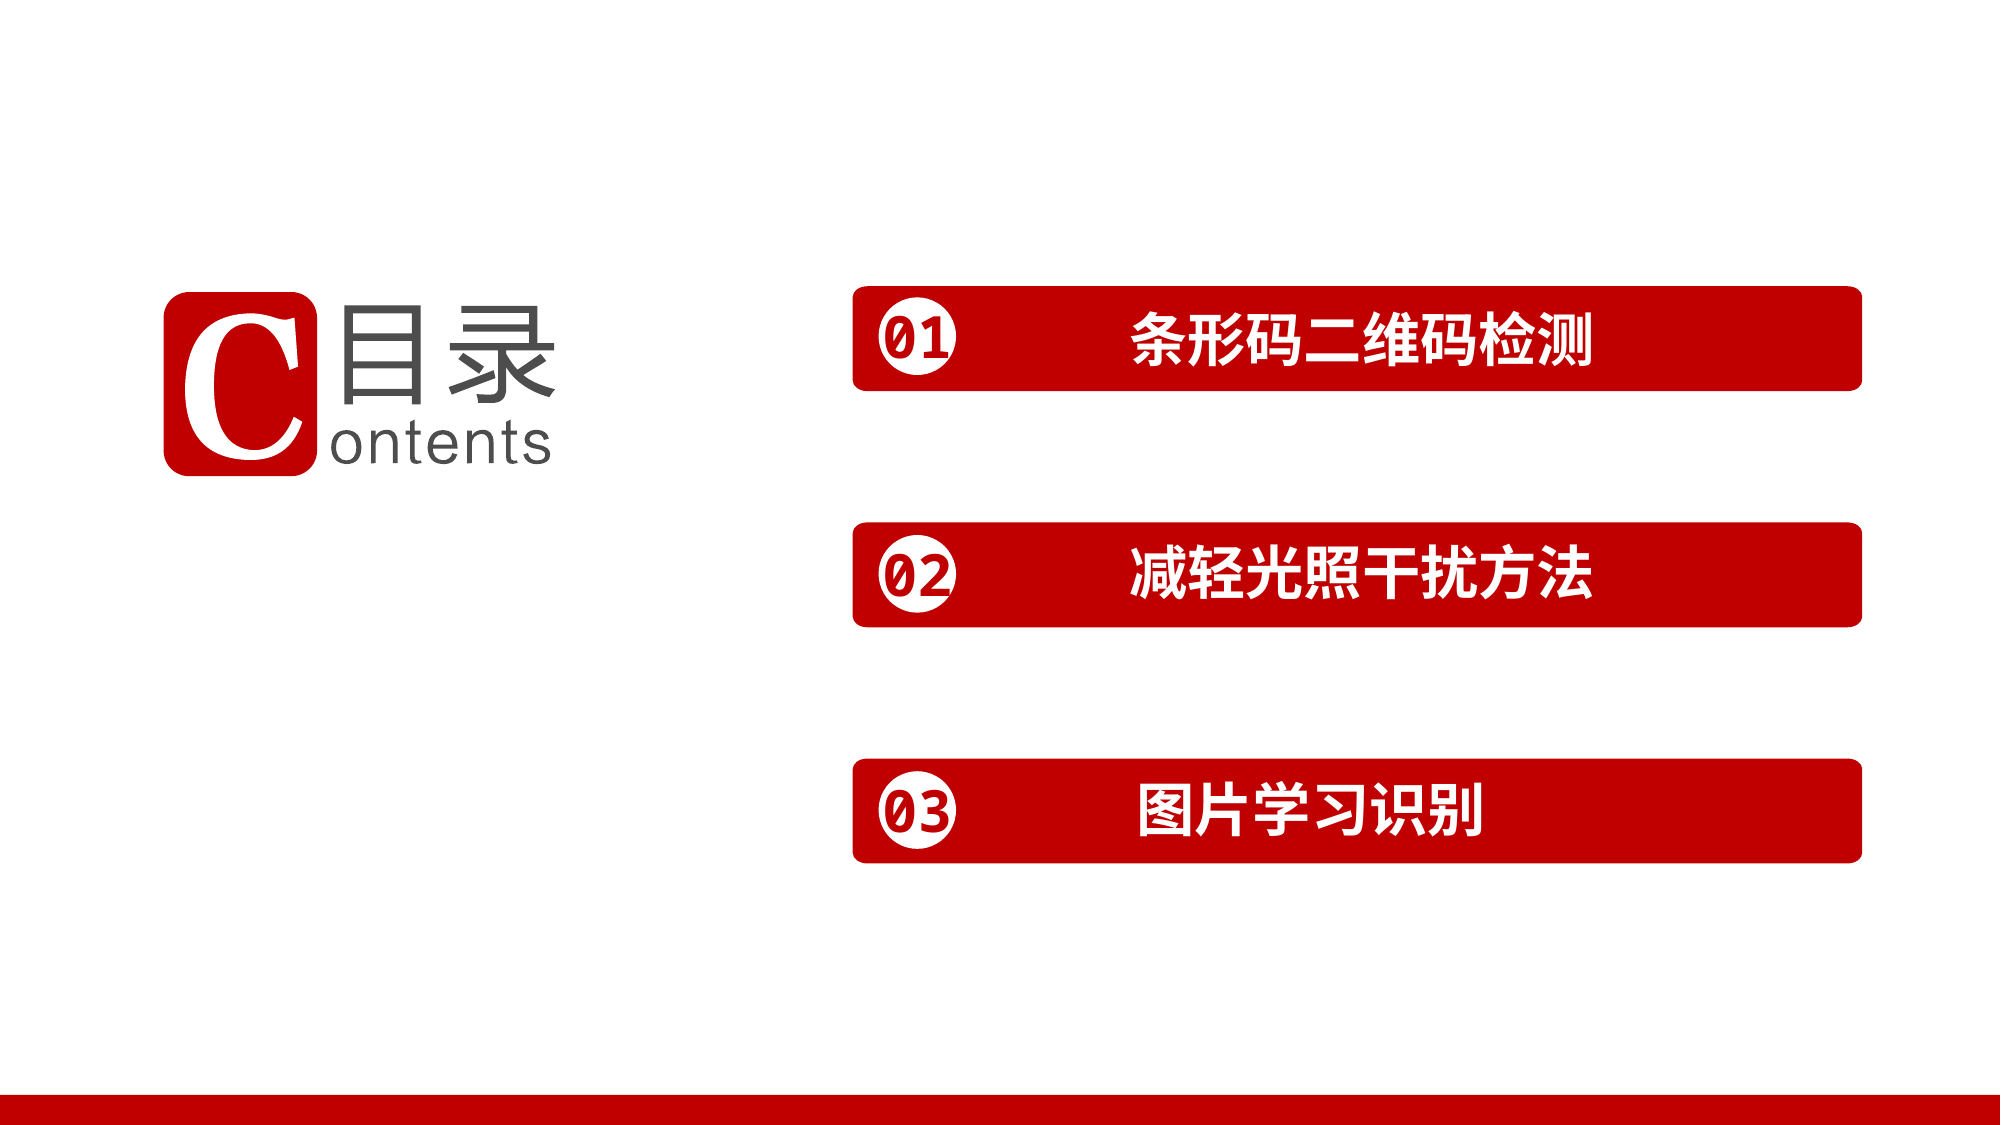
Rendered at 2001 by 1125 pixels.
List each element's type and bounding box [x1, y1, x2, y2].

text_box [371, 429, 398, 464]
text_box [163, 292, 318, 477]
text_box [344, 305, 421, 405]
text_box [427, 430, 458, 465]
text_box [185, 313, 303, 460]
text_box [448, 370, 496, 395]
text_box [467, 429, 494, 464]
text_box [405, 419, 422, 464]
text_box [523, 429, 551, 465]
text_box [501, 419, 518, 464]
text_box [852, 758, 1863, 864]
text_box [852, 522, 1863, 628]
text_box [331, 430, 362, 465]
text_box [449, 305, 556, 403]
text_box [0, 1094, 2000, 1125]
text_box [852, 286, 1863, 392]
